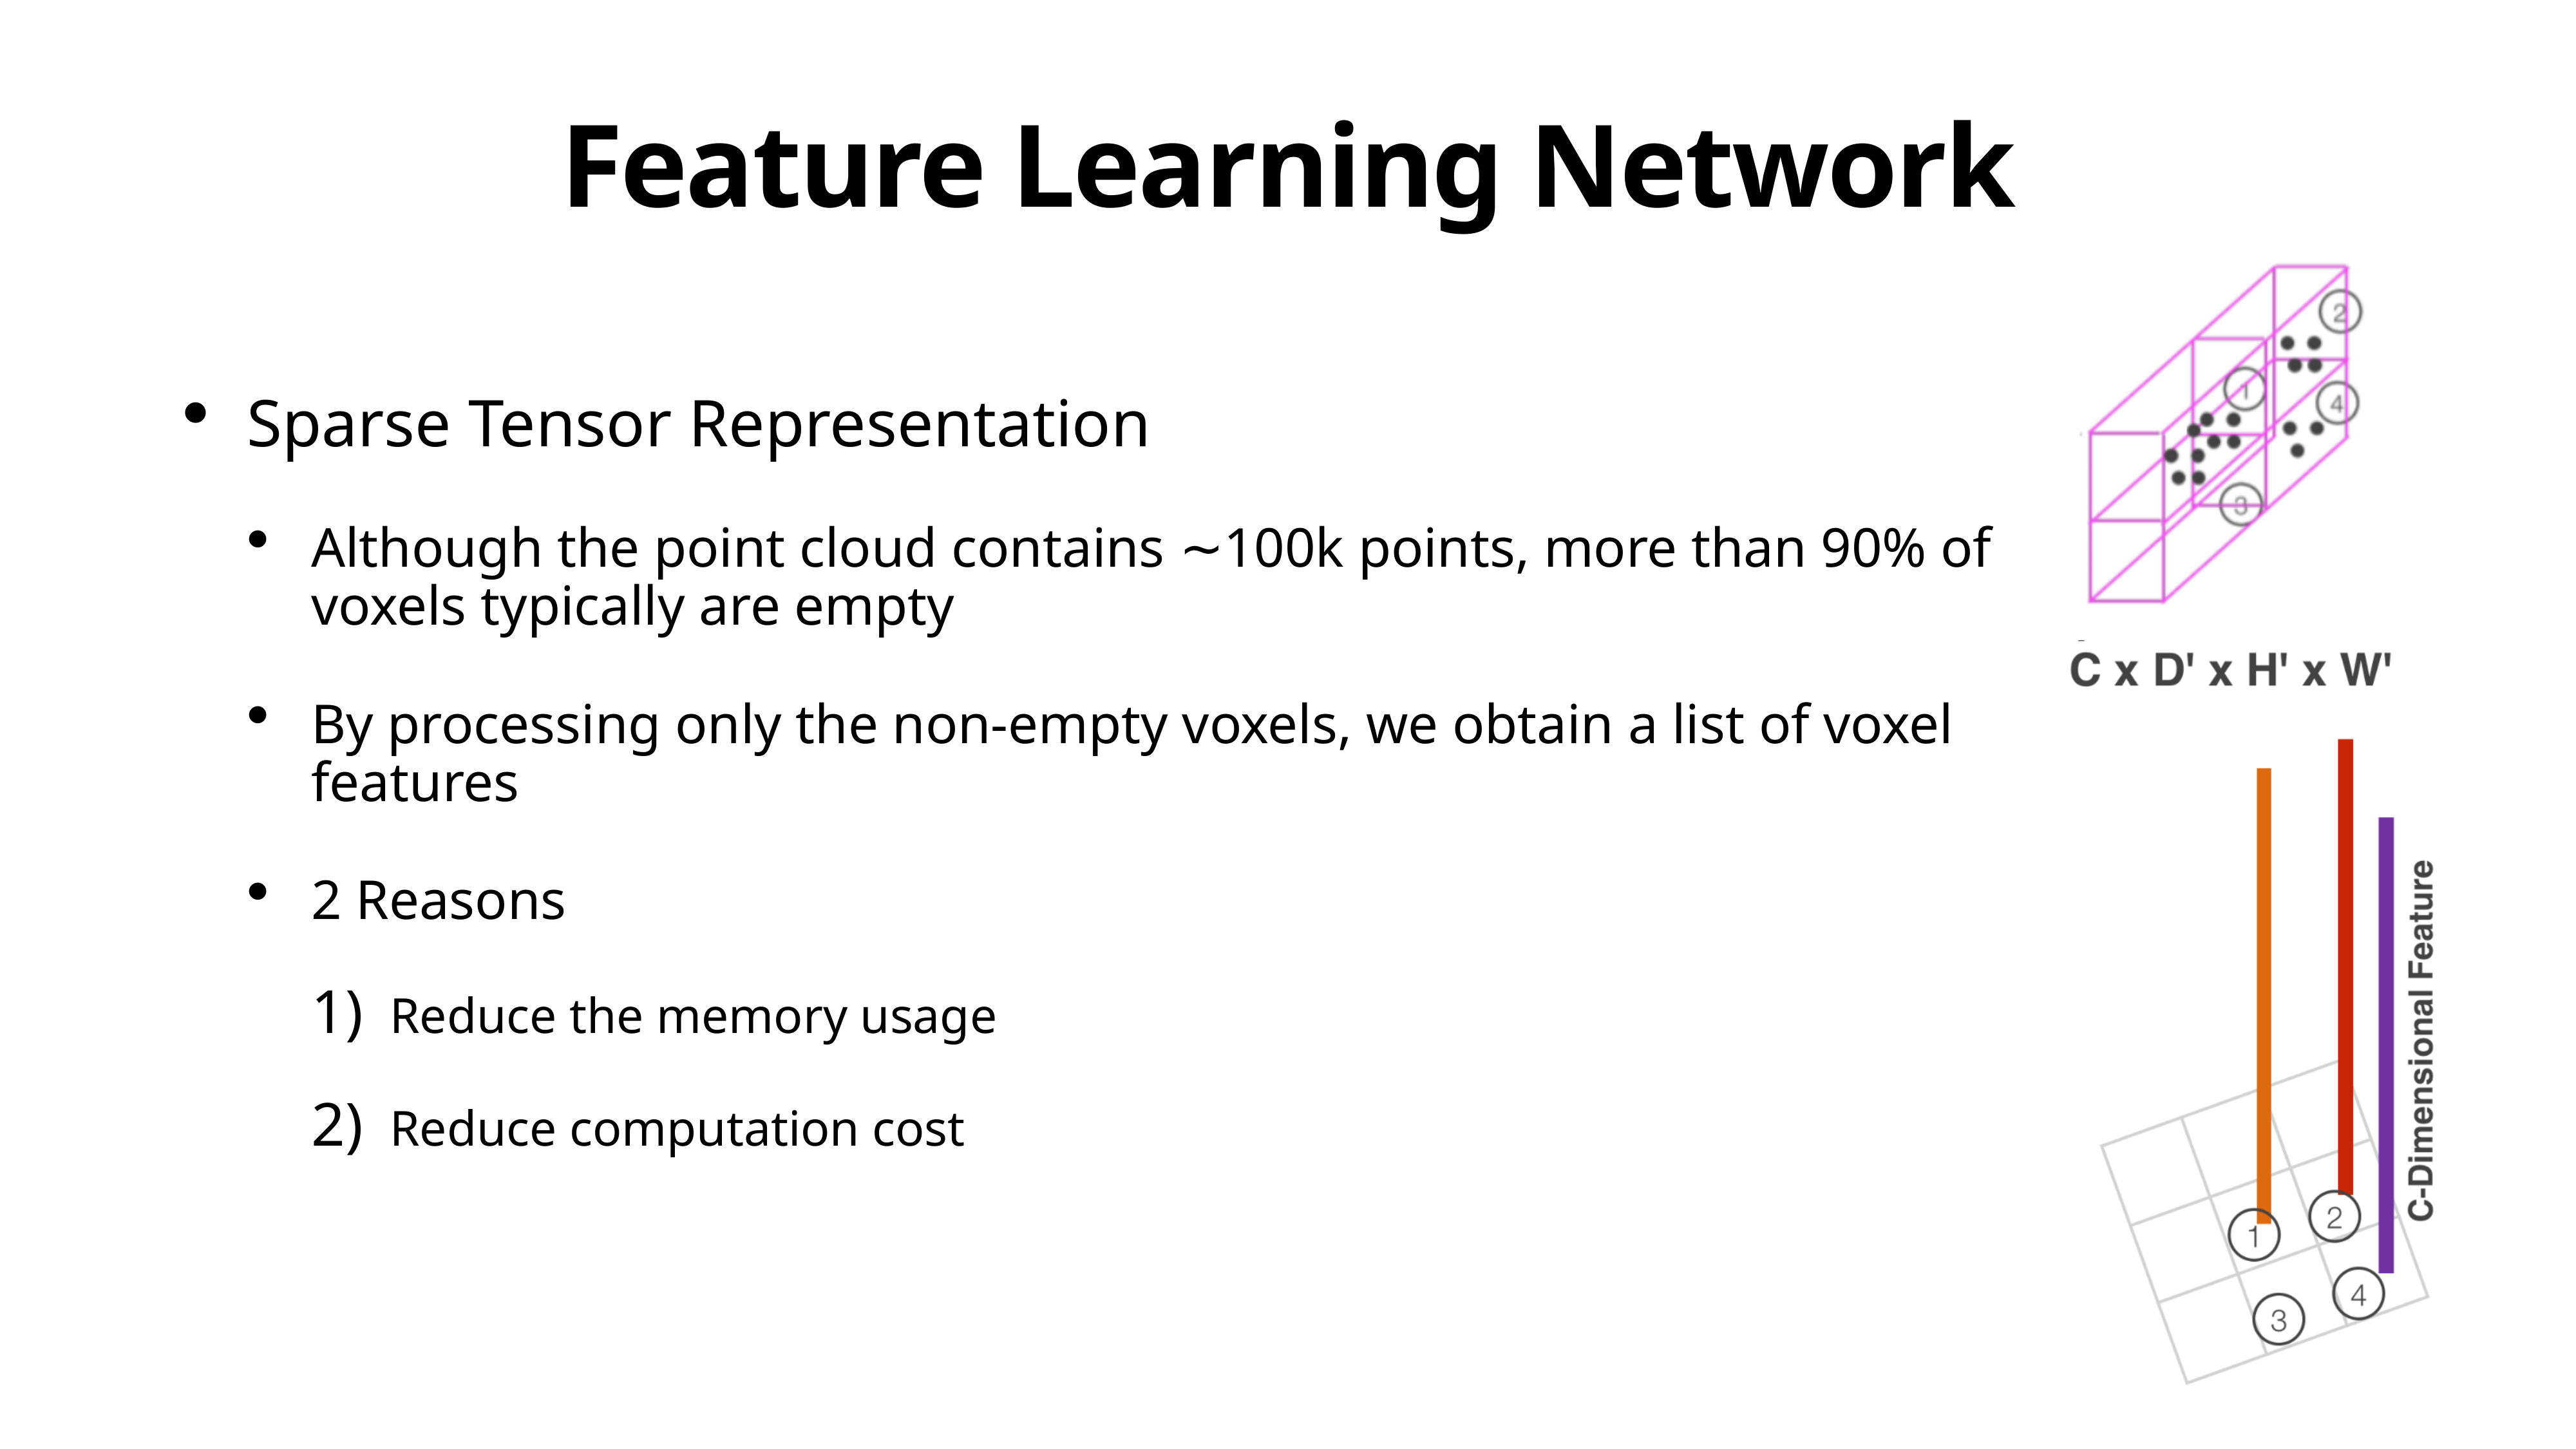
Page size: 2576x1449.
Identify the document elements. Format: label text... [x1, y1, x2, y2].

picture [2065, 640, 2459, 1417]
title Feature Learning Network [127, 113, 2449, 266]
list Sparse Tensor Representation Although the point cloud contains ∼100k points, more than 90% of voxels typically are empty By processing only the non-empty voxels, we obtain a list of voxel features 2 Reasons Reduce the memory usage Reduce computation cost [176, 385, 2025, 1381]
picture [2065, 253, 2372, 614]
